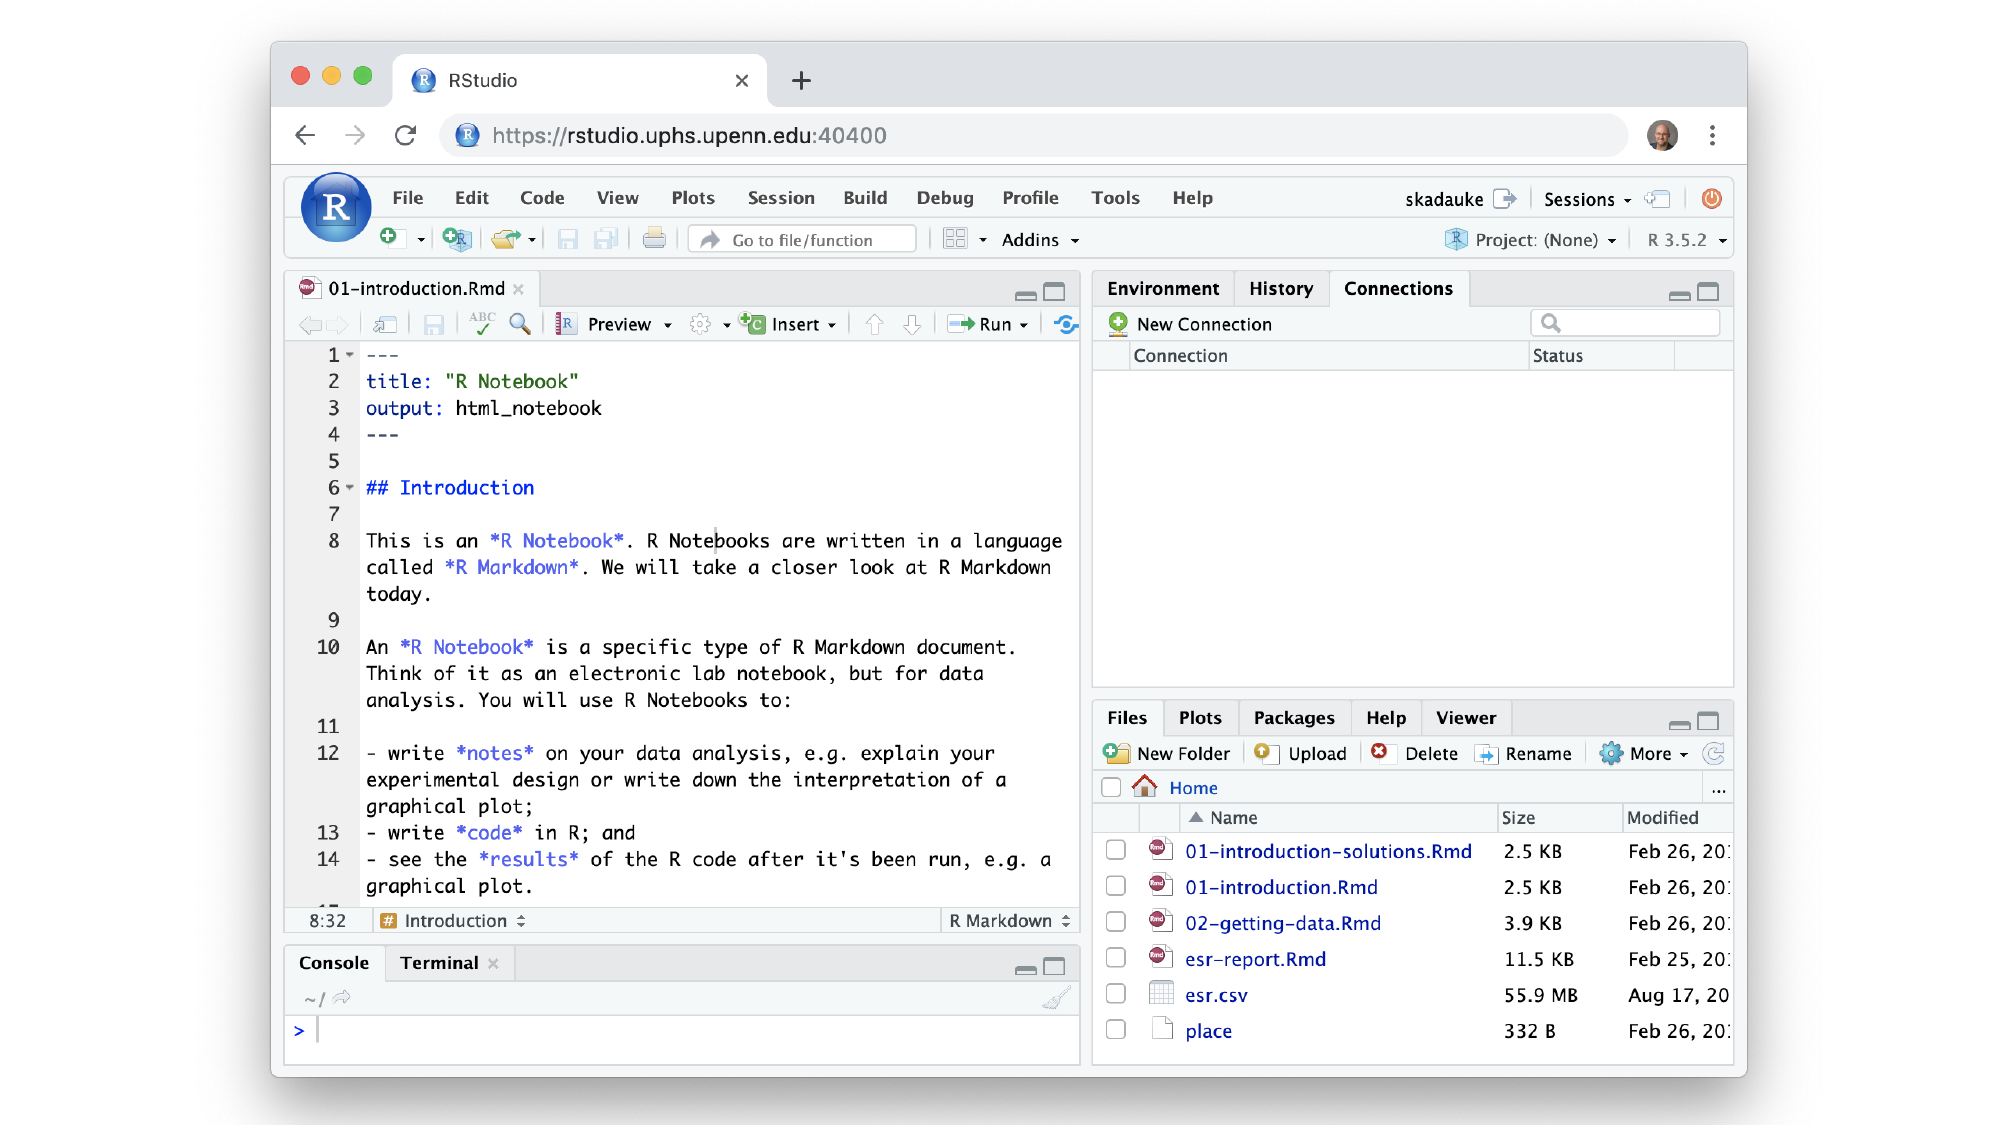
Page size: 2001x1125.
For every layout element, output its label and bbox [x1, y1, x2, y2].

picture [183, 0, 1834, 1125]
